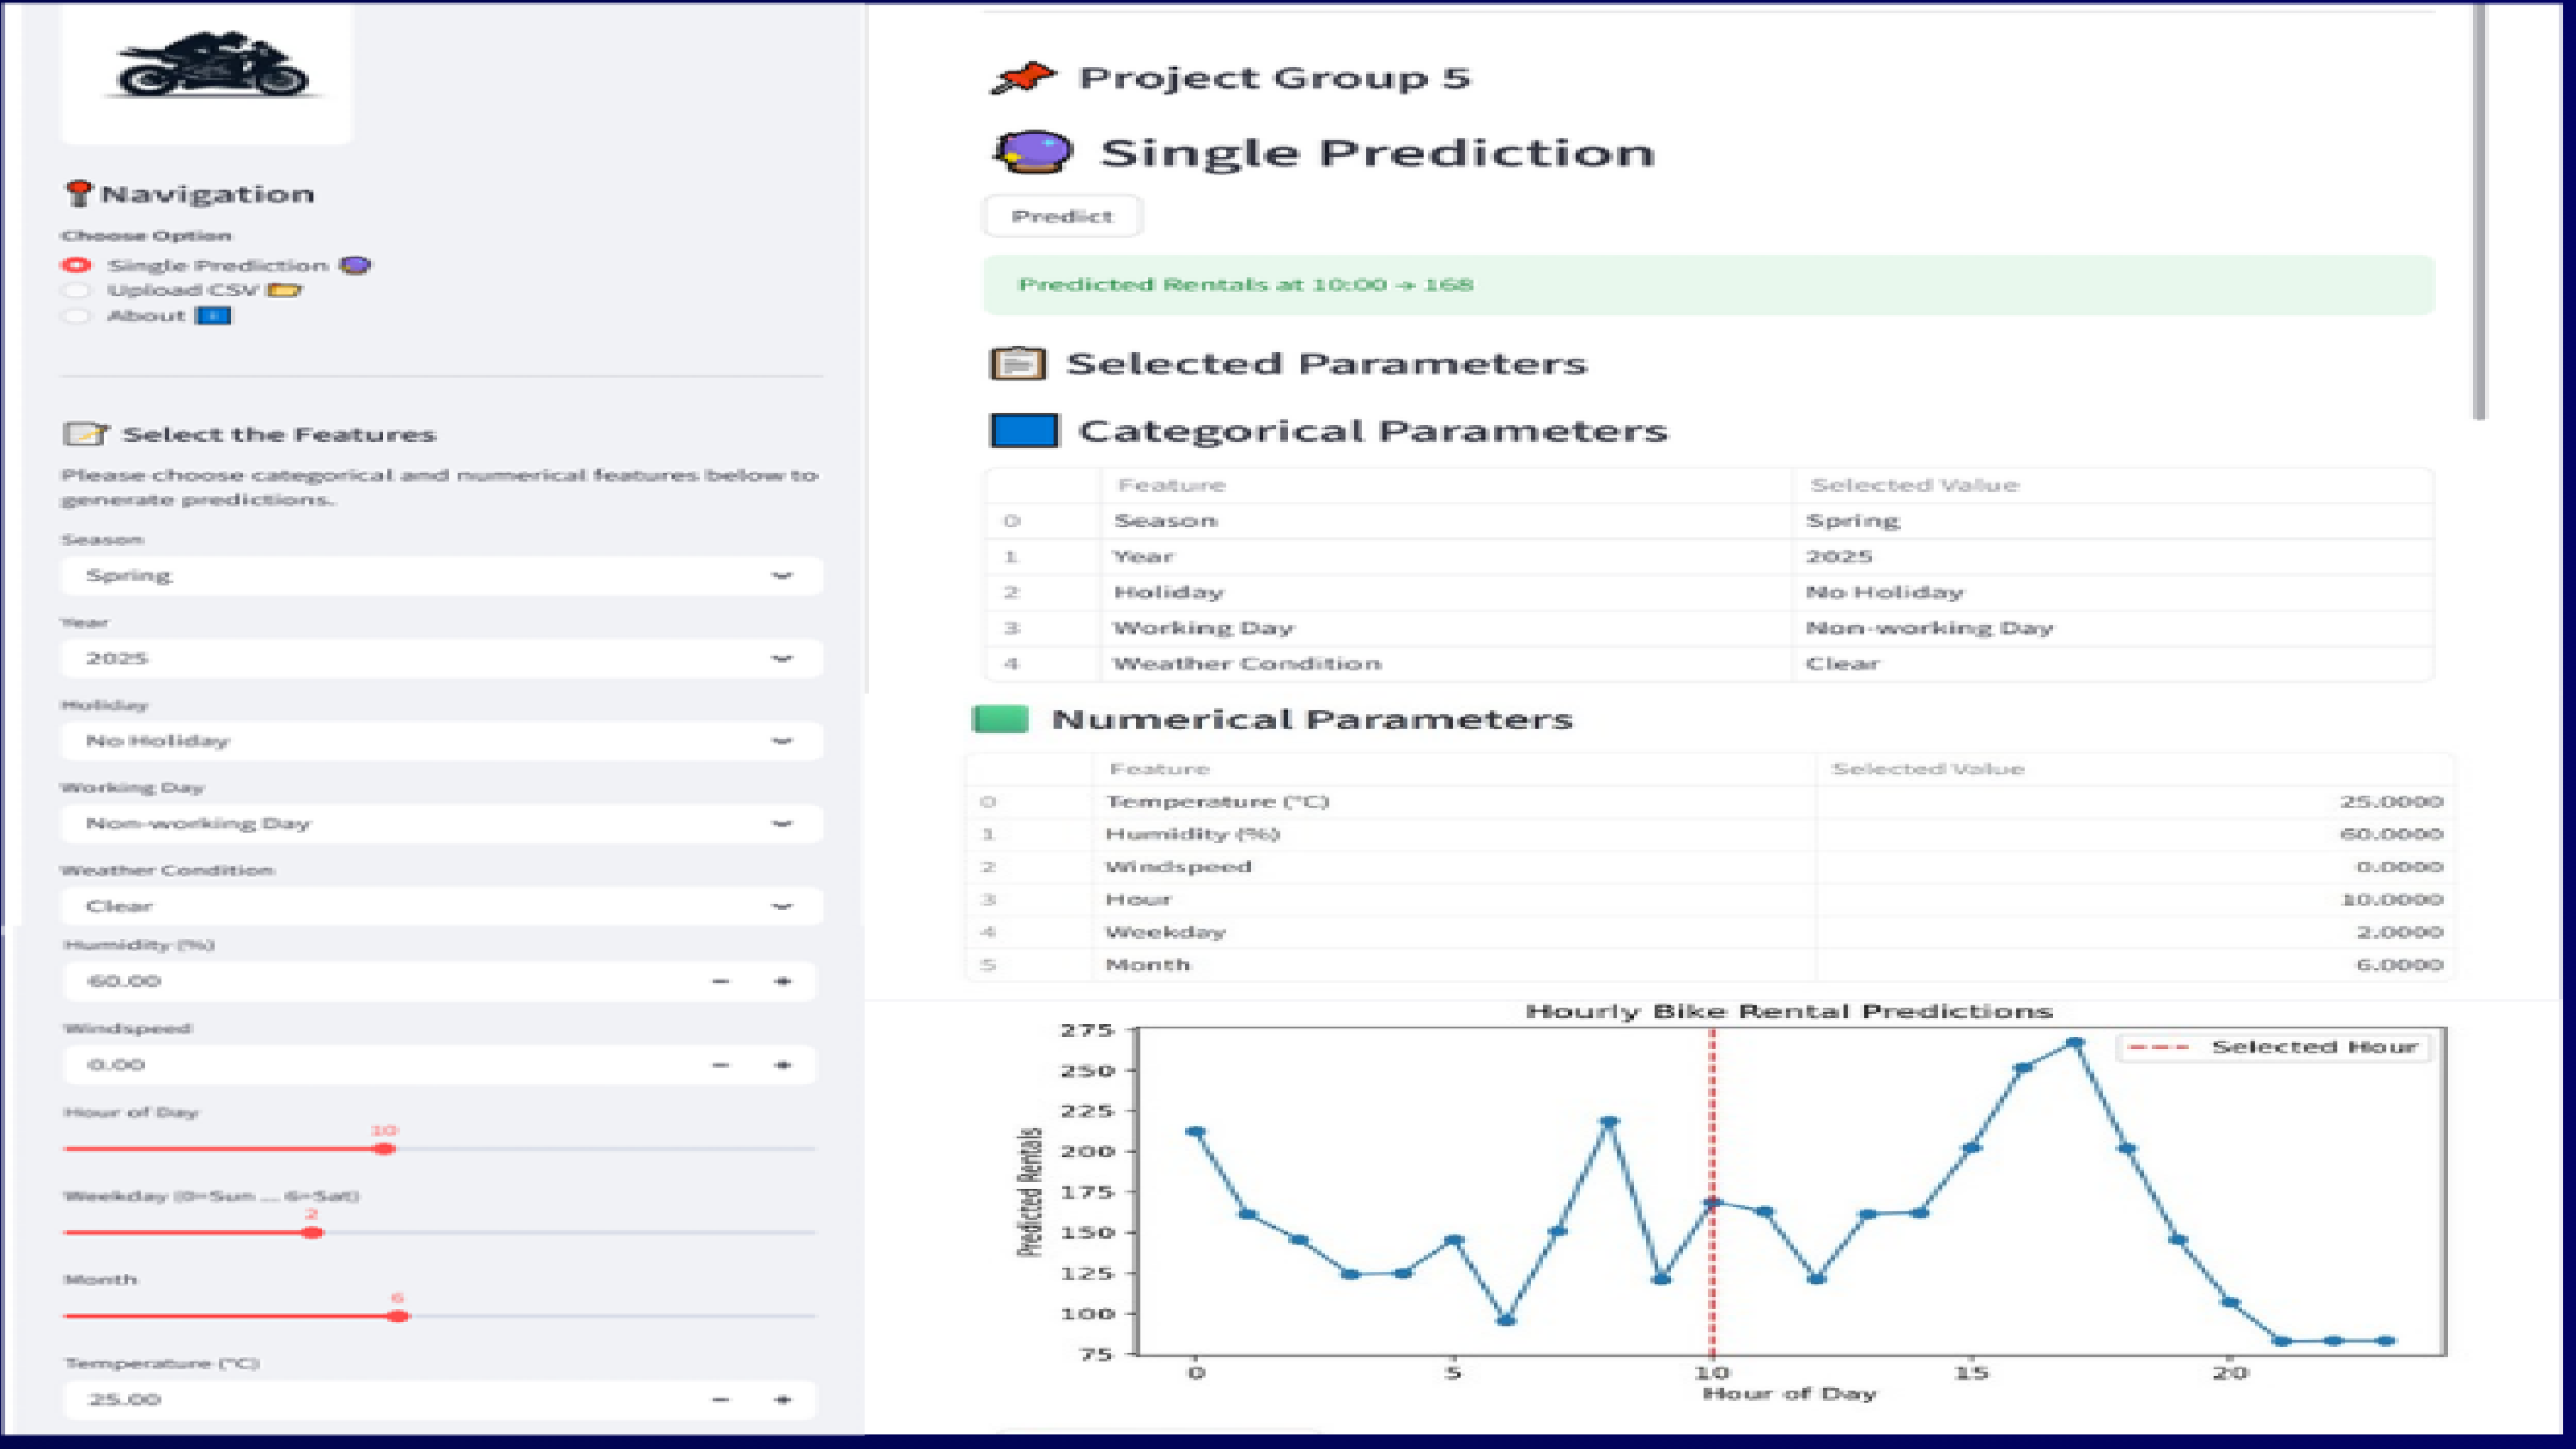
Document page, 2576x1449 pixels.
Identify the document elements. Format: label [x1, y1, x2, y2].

text_box [0, 0, 2576, 1449]
